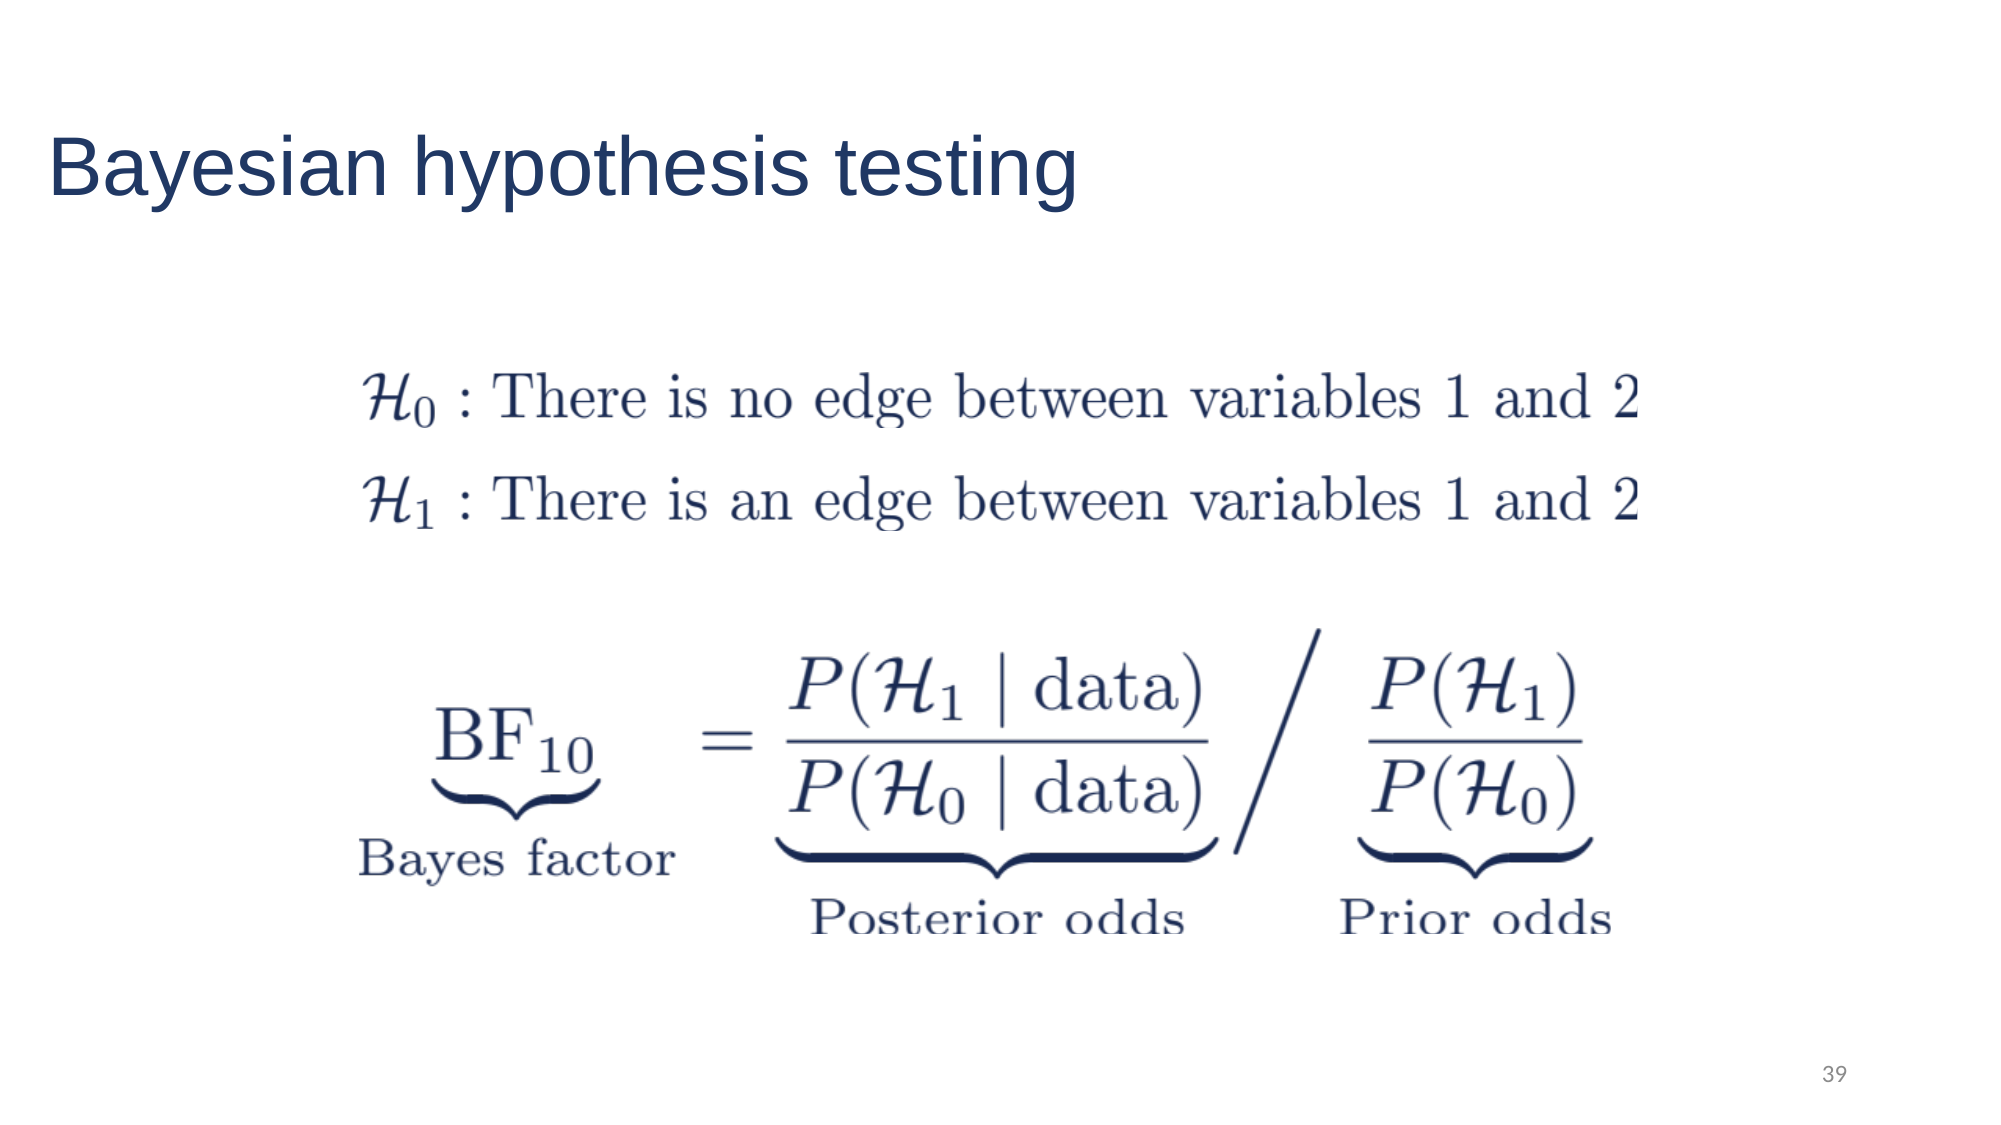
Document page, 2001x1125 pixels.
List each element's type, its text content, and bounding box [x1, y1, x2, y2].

slide_number 39 [1412, 1042, 1863, 1103]
picture [362, 371, 1638, 428]
title Bayesian hypothesis testing [32, 59, 1863, 278]
picture [358, 627, 1611, 934]
picture [362, 474, 1638, 531]
